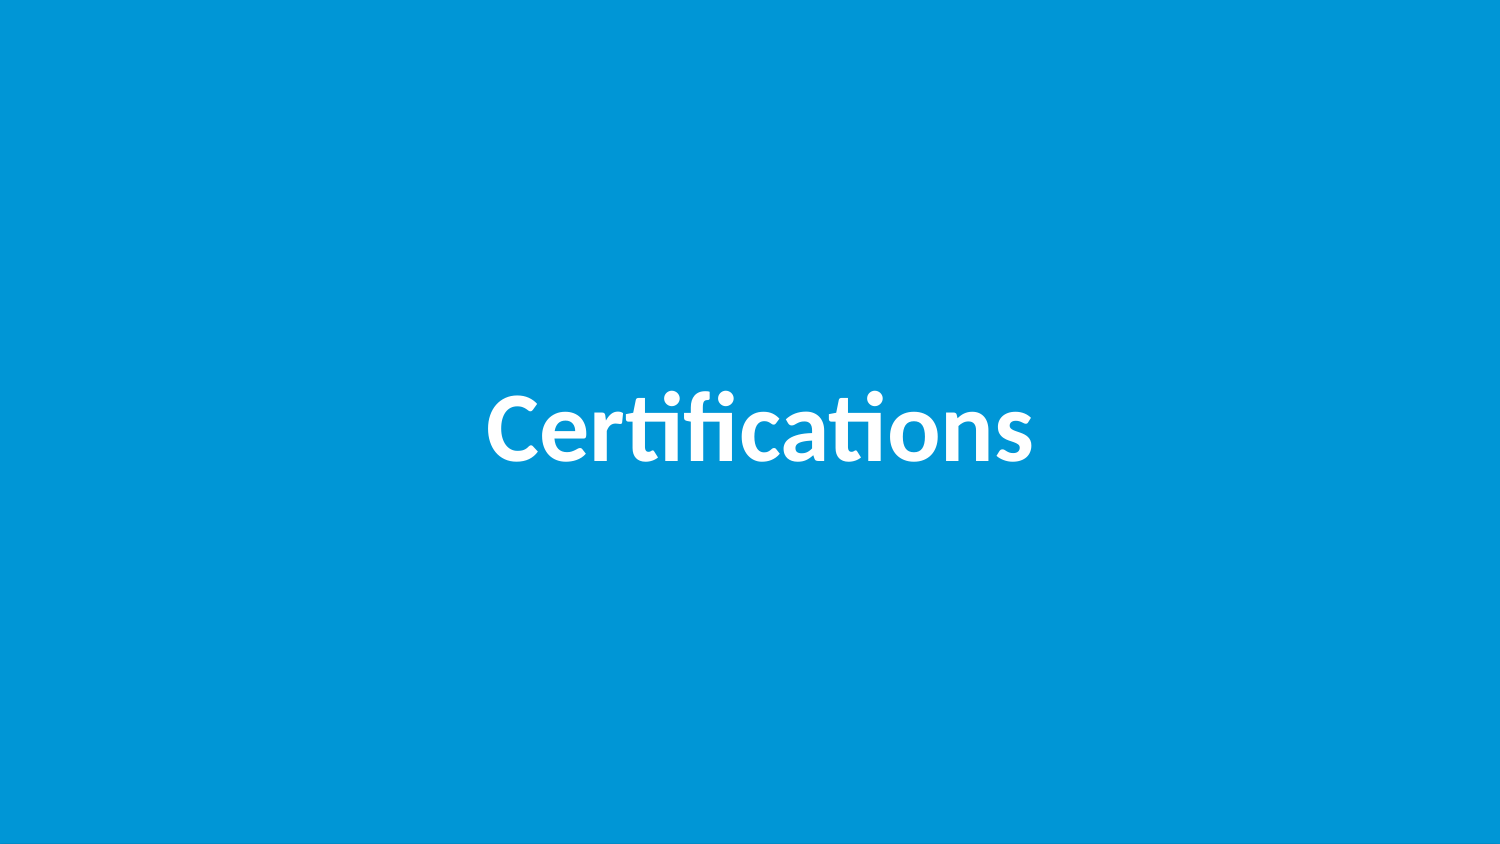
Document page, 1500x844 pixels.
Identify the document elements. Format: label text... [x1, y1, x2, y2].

text_box Certifications [0, 0, 1500, 844]
